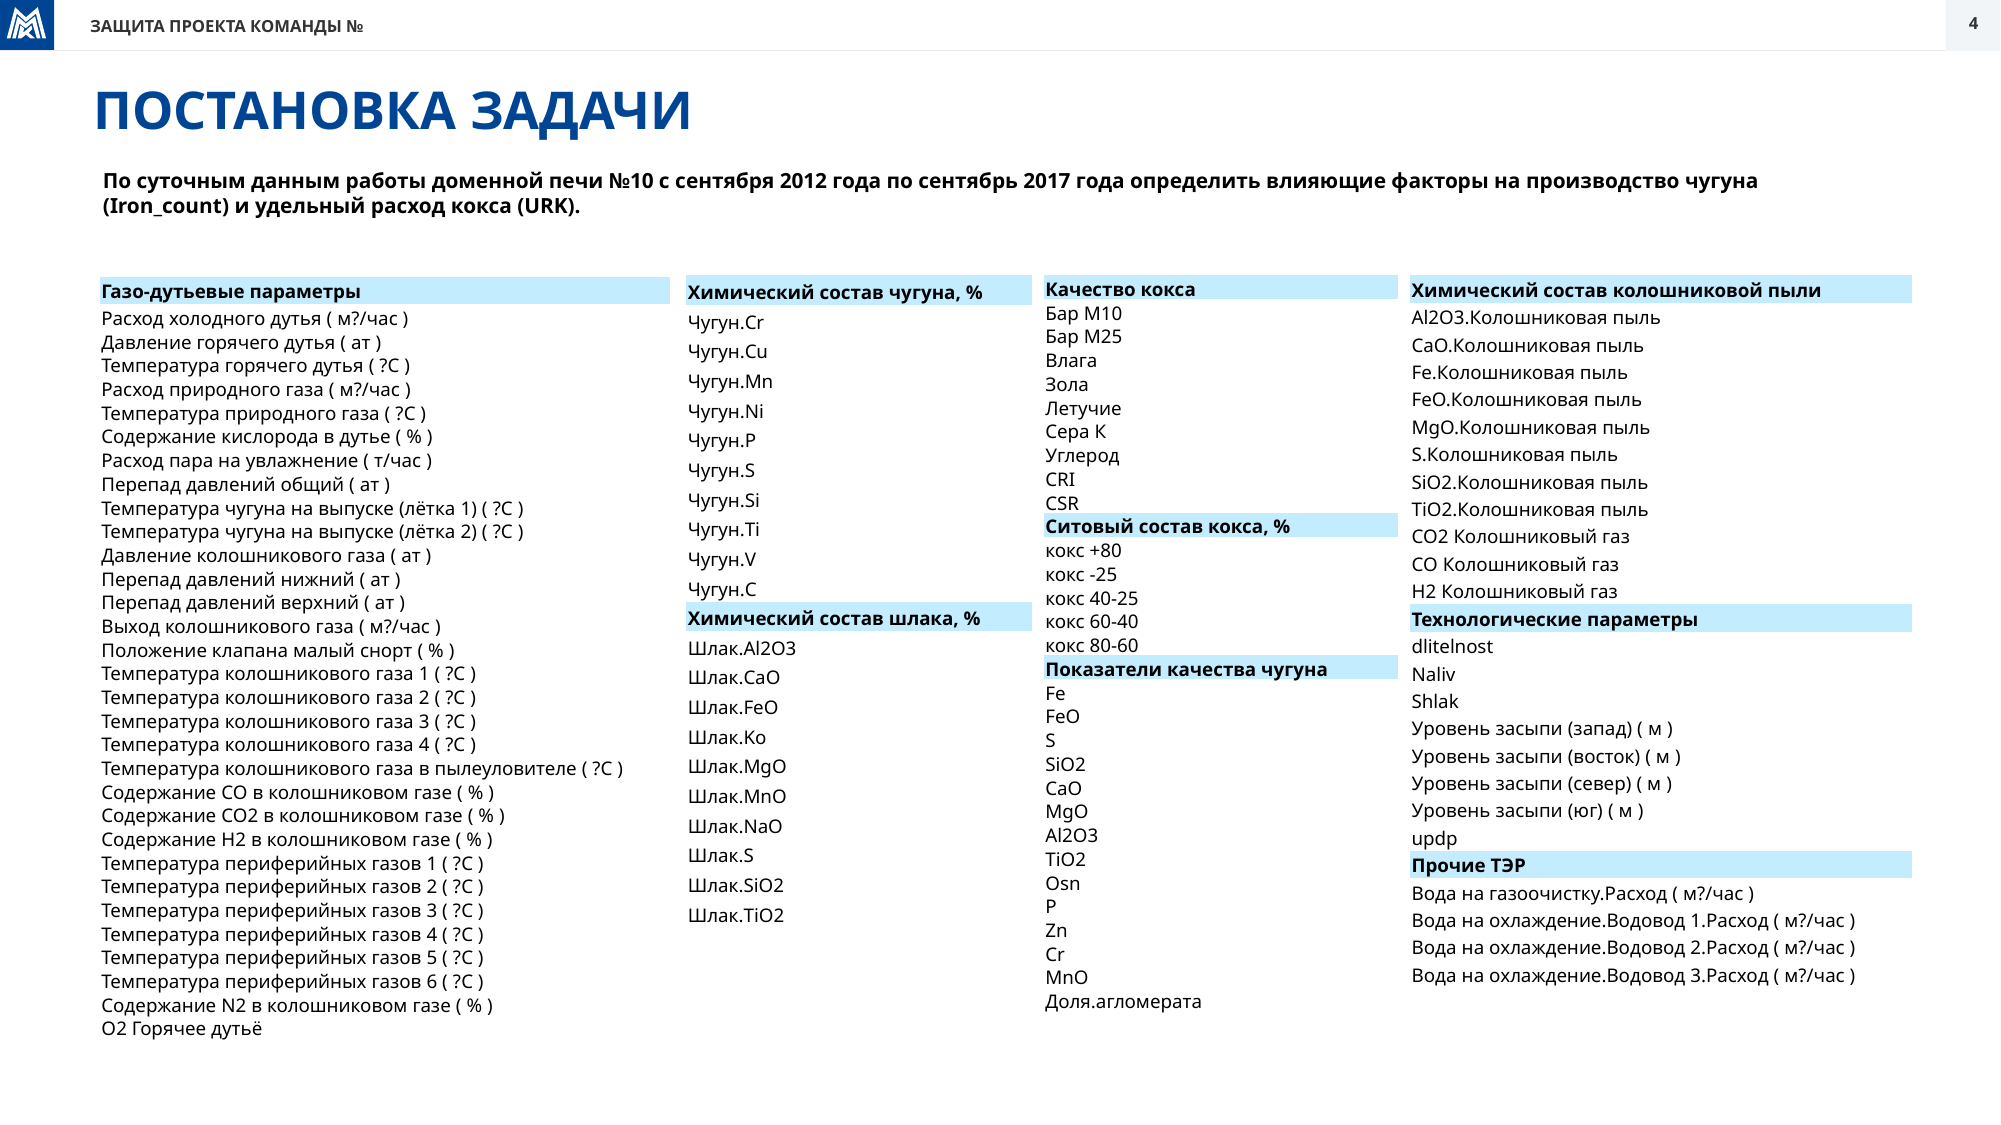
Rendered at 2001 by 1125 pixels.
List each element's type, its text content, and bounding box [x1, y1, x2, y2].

table_cell Содержание N2 в колошниковом газе ( % ) [100, 991, 670, 1015]
table_header Химический состав колошниковой пыли [1410, 275, 1912, 303]
table_cell Температура чугуна на выпуске (лётка 2) ( ?С ) [100, 517, 670, 541]
table_cell FeO.Колошниковая пыль [1410, 385, 1912, 412]
table_cell Ситовый состав кокса, % [1044, 513, 1398, 537]
table_cell MgO [1044, 798, 1398, 821]
table_cell Al2O3.Колошниковая пыль [1410, 303, 1912, 330]
table_cell CaO.Колошниковая пыль [1410, 330, 1912, 358]
table_header Химический состав чугуна, % [686, 275, 1032, 305]
table_cell Шлак.TiO2 [686, 898, 1032, 928]
table_cell S [1044, 726, 1398, 750]
table_cell кокс -25 [1044, 560, 1398, 584]
table_cell Доля.агломерата [1044, 988, 1398, 1011]
table_cell updp [1410, 823, 1912, 851]
table_cell Температура колошникового газа 4 ( ?С ) [100, 731, 670, 754]
table_cell Положение клапана малый снорт ( % ) [100, 636, 670, 660]
table_cell Shlak [1410, 686, 1912, 714]
table_cell Чугун.C [686, 572, 1032, 602]
table_cell Углерод [1044, 442, 1398, 465]
table_cell Показатели качества чугуна [1044, 655, 1398, 679]
table_cell Перепад давлений нижний ( ат ) [100, 565, 670, 589]
table_cell Чугун.Cu [686, 335, 1032, 364]
table_cell Вода на газоочистку.Расход ( м?/час ) [1410, 878, 1912, 906]
table_cell Шлак.Al2O3 [686, 631, 1032, 661]
table_cell Давление горячего дутья ( ат ) [100, 328, 670, 352]
table_cell Чугун.Ni [686, 394, 1032, 424]
text_box По суточным данным работы доменной печи №10 с сентября 2012 года по сентябрь 2017 года определить влияющие факторы на производство чугуна (Iron_count) и удельный расход кокса (URK). [88, 159, 1900, 275]
table_cell Шлак.CaO [686, 661, 1032, 690]
table_cell Шлак.Ko [686, 720, 1032, 750]
table_cell SiO2 [1044, 750, 1398, 774]
table_cell CaO [1044, 774, 1398, 798]
table_cell SiO2.Колошниковая пыль [1410, 467, 1912, 495]
table_cell Температура колошникового газа 1 ( ?С ) [100, 660, 670, 683]
table_cell Технологические параметры [1410, 604, 1912, 632]
table_cell Бар М10 [1044, 299, 1398, 323]
table_cell Чугун.Mn [686, 364, 1032, 394]
table_cell Вода на охлаждение.Водовод 3.Расход ( м?/час ) [1410, 960, 1912, 988]
table_cell Al2O3 [1044, 821, 1398, 845]
table_cell Температура горячего дутья ( ?С ) [100, 352, 670, 375]
table_cell Сера К [1044, 418, 1398, 442]
table_cell Содержание H2 в колошниковом газе ( % ) [100, 825, 670, 849]
table_cell Химический состав шлака, % [686, 602, 1032, 631]
table_cell Шлак.MgO [686, 750, 1032, 779]
table_cell Расход холодного дутья ( м?/час ) [100, 304, 670, 328]
table_cell Расход пара на увлажнение ( т/час ) [100, 446, 670, 470]
title ПОСТАНОВКА ЗАДАЧИ [93, 77, 1904, 172]
table_cell S.Колошниковая пыль [1410, 440, 1912, 467]
table_cell Чугун.Cr [686, 305, 1032, 335]
table_cell кокс 80-60 [1044, 632, 1398, 655]
table_cell Уровень засыпи (восток) ( м ) [1410, 741, 1912, 769]
table_cell Температура колошникового газа 3 ( ?С ) [100, 707, 670, 731]
table_cell Чугун.Si [686, 483, 1032, 513]
table_cell Уровень засыпи (запад) ( м ) [1410, 714, 1912, 741]
table_cell Osn [1044, 869, 1398, 893]
table_cell Температура периферийных газов 6 ( ?С ) [100, 967, 670, 991]
table_cell Бар М25 [1044, 323, 1398, 347]
table_cell P [1044, 893, 1398, 916]
table_cell Содержание кислорода в дутье ( % ) [100, 423, 670, 446]
table_cell Температура чугуна на выпуске (лётка 1) ( ?С ) [100, 494, 670, 517]
table_cell кокс 60-40 [1044, 608, 1398, 632]
table_cell Давление колошникового газа ( ат ) [100, 541, 670, 565]
table_cell Уровень засыпи (юг) ( м ) [1410, 796, 1912, 823]
table_cell TiO2.Колошниковая пыль [1410, 495, 1912, 522]
table_cell Влага [1044, 347, 1398, 370]
table_cell H2 Колошниковый газ [1410, 577, 1912, 604]
table_cell CSR [1044, 489, 1398, 513]
table_header Качество кокса [1044, 275, 1398, 299]
table_cell Перепад давлений верхний ( ат ) [100, 589, 670, 612]
table_cell Шлак.MnO [686, 779, 1032, 809]
table_cell Naliv [1410, 659, 1912, 686]
table_cell CRI [1044, 465, 1398, 489]
table_cell Температура периферийных газов 2 ( ?С ) [100, 873, 670, 896]
table_cell Чугун.S [686, 453, 1032, 483]
table_cell dlitelnost [1410, 632, 1912, 659]
table_cell Zn [1044, 916, 1398, 940]
table_cell Содержание CO2 в колошниковом газе ( % ) [100, 802, 670, 825]
table_cell Шлак.NaO [686, 809, 1032, 839]
table_cell Шлак.S [686, 839, 1032, 868]
table_cell Cr [1044, 940, 1398, 964]
table_cell Чугун.V [686, 542, 1032, 572]
table_cell Температура периферийных газов 1 ( ?С ) [100, 849, 670, 873]
table_cell CO2 Колошниковый газ [1410, 522, 1912, 549]
table_cell Расход природного газа ( м?/час ) [100, 375, 670, 399]
table_cell Чугун.P [686, 424, 1032, 453]
table_cell MnO [1044, 964, 1398, 988]
table_cell Перепад давлений общий ( ат ) [100, 470, 670, 494]
table_cell Прочие ТЭР [1410, 851, 1912, 878]
table_cell Летучие [1044, 394, 1398, 418]
table_cell Содержание CO в колошниковом газе ( % ) [100, 778, 670, 802]
table_cell Вода на охлаждение.Водовод 2.Расход ( м?/час ) [1410, 933, 1912, 960]
table_cell Выход колошникового газа ( м?/час ) [100, 612, 670, 636]
table_cell MgO.Колошниковая пыль [1410, 412, 1912, 440]
table_cell TiO2 [1044, 845, 1398, 869]
table_cell кокс +80 [1044, 537, 1398, 560]
table_header Газо-дутьевые параметры [100, 277, 670, 304]
table_cell Температура периферийных газов 3 ( ?С ) [100, 896, 670, 920]
table_cell Температура колошникового газа в пылеуловителе ( ?С ) [100, 754, 670, 778]
table_cell Температура природного газа ( ?С ) [100, 399, 670, 423]
table_cell Температура периферийных газов 5 ( ?С ) [100, 944, 670, 967]
table_cell FeO [1044, 703, 1398, 726]
table_cell кокс 40-25 [1044, 584, 1398, 608]
table_cell Чугун.Ti [686, 513, 1032, 542]
table_cell Шлак.FeO [686, 690, 1032, 720]
table_cell Температура периферийных газов 4 ( ?С ) [100, 920, 670, 944]
table_cell Fe.Колошниковая пыль [1410, 358, 1912, 385]
table_cell CO Колошниковый газ [1410, 549, 1912, 577]
table_cell Вода на охлаждение.Водовод 1.Расход ( м?/час ) [1410, 906, 1912, 933]
table_cell Fe [1044, 679, 1398, 703]
table_cell Шлак.SiO2 [686, 868, 1032, 898]
table_cell O2 Горячее дутьё [100, 1015, 670, 1038]
table_cell Температура колошникового газа 2 ( ?С ) [100, 683, 670, 707]
table_cell Зола [1044, 370, 1398, 394]
table_cell Уровень засыпи (север) ( м ) [1410, 769, 1912, 796]
